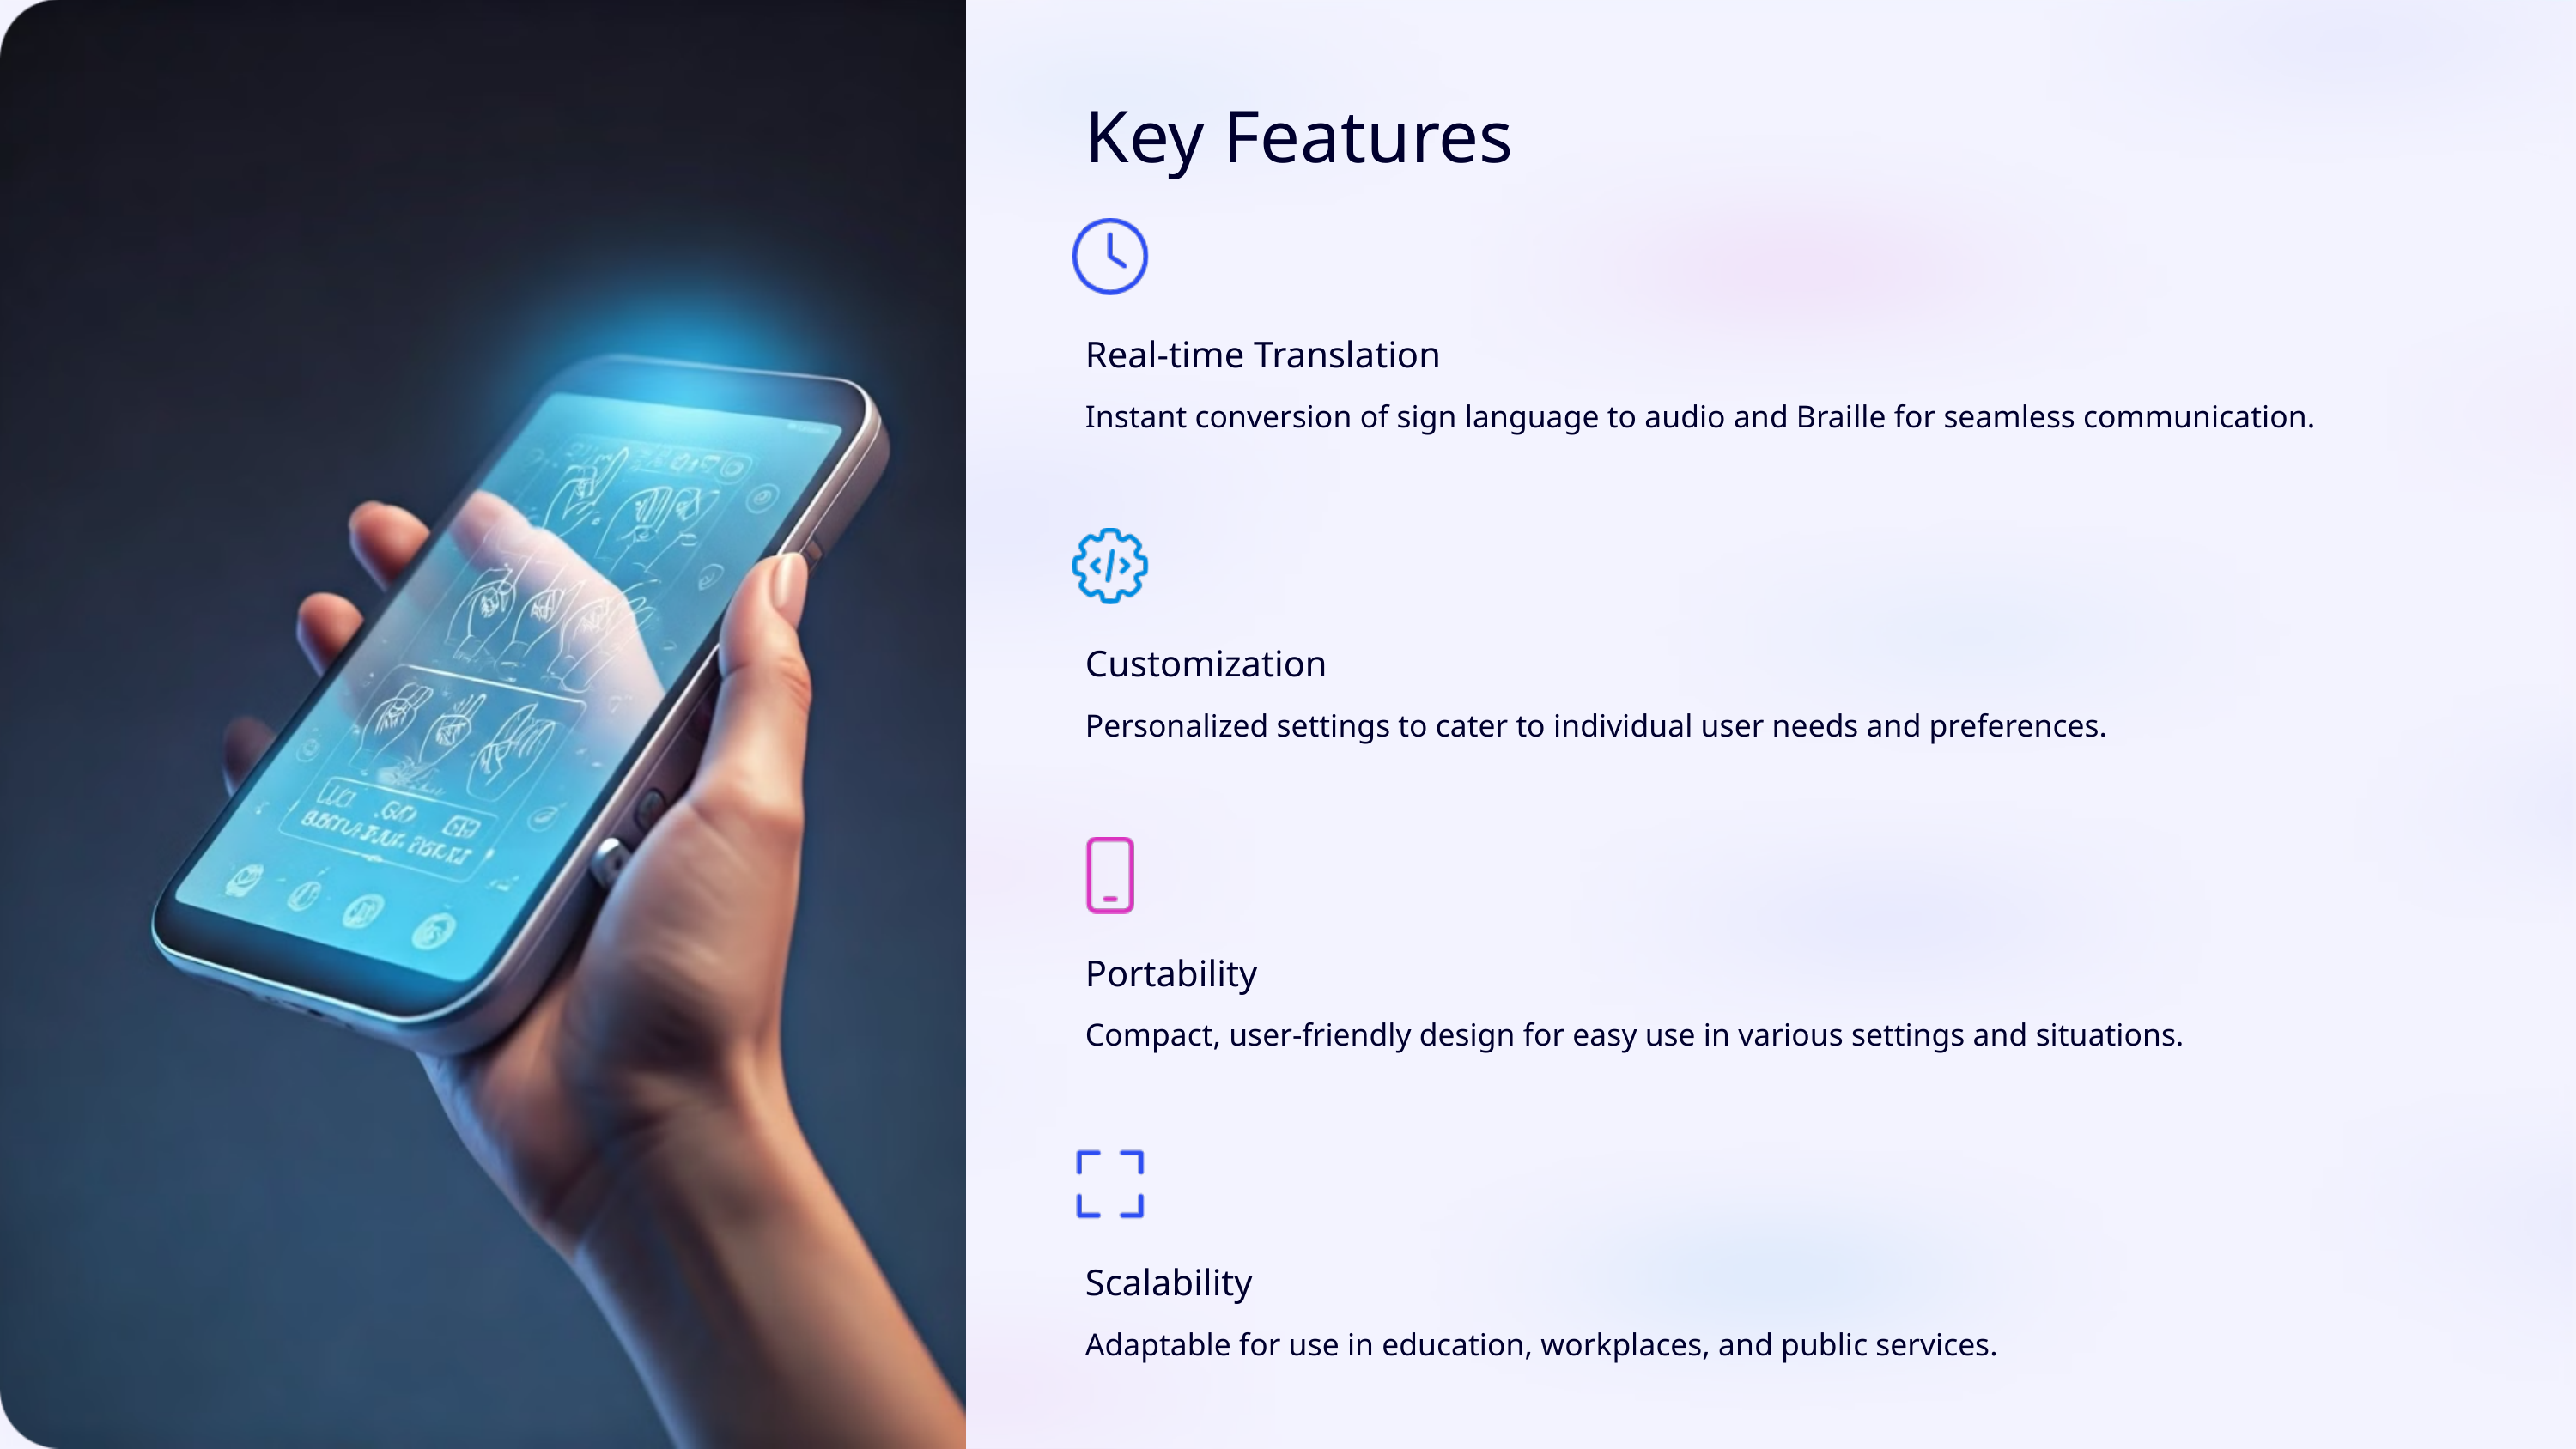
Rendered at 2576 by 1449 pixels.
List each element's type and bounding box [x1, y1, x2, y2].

text_box [0, 0, 2576, 1449]
